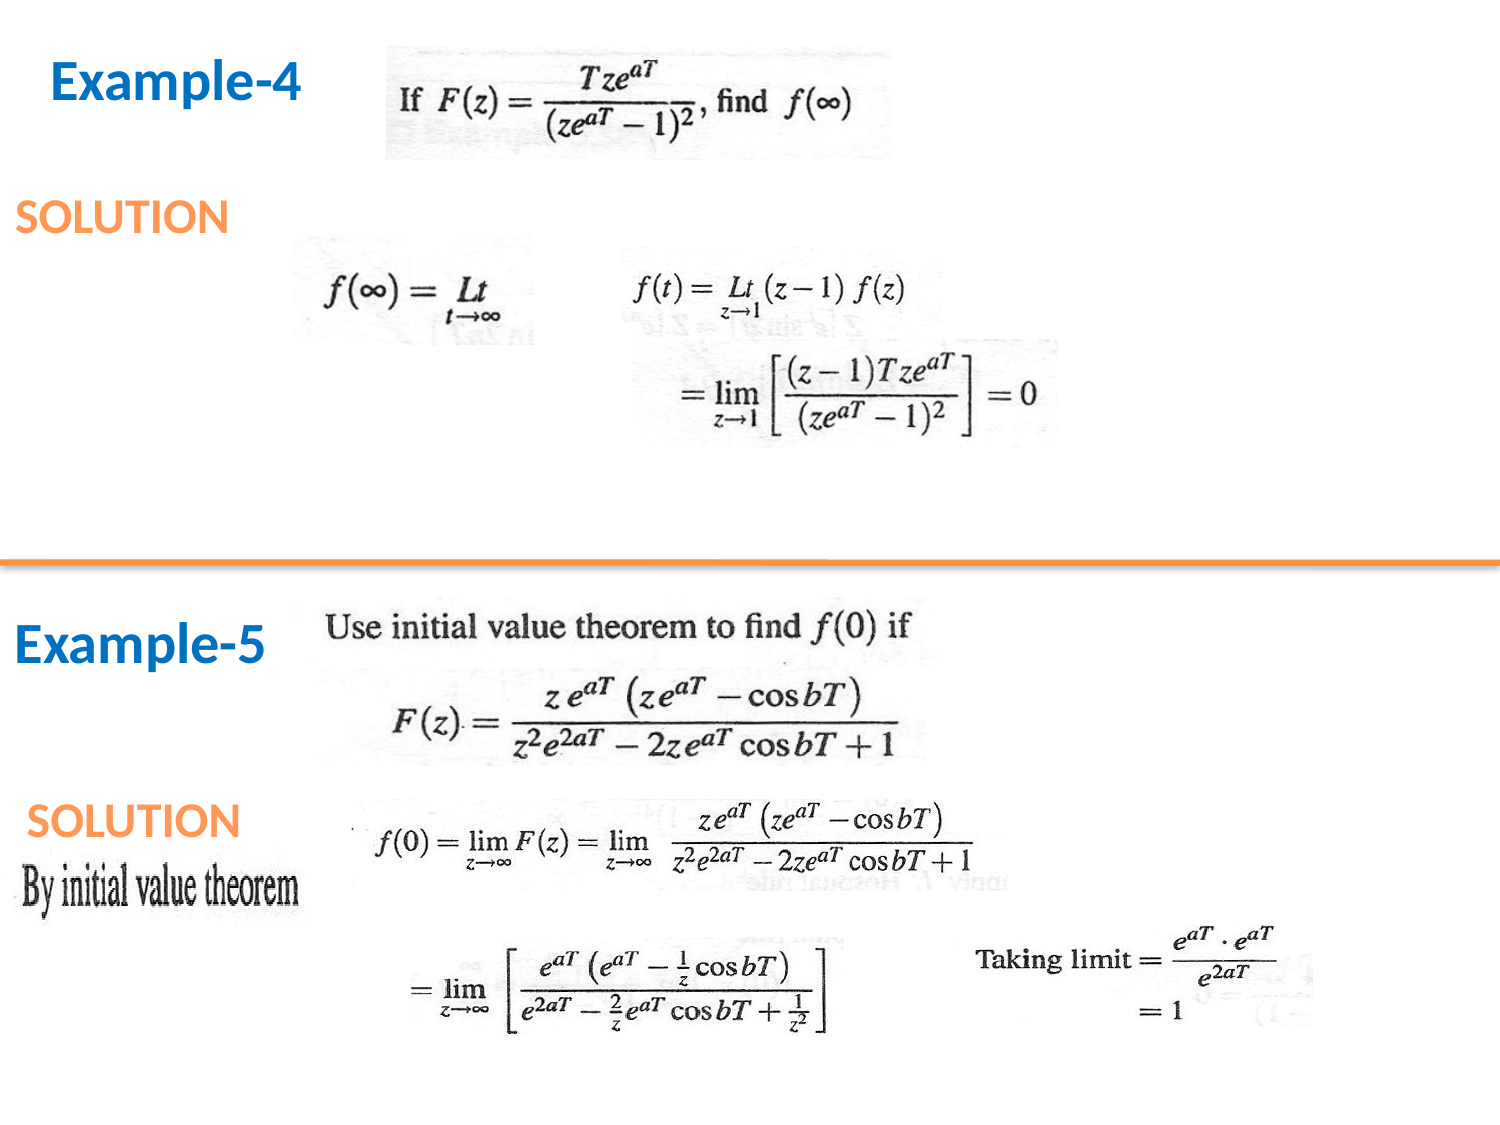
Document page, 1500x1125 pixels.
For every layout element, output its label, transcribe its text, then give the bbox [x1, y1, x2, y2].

text_box Example-5 [0, 597, 311, 683]
picture [292, 597, 941, 767]
picture [0, 843, 313, 927]
picture [620, 245, 944, 338]
text_box SOLUTION [0, 175, 258, 251]
picture [292, 234, 534, 345]
picture [948, 925, 1313, 1028]
text_box SOLUTION [11, 779, 270, 842]
picture [386, 46, 892, 160]
picture [351, 798, 1009, 891]
picture [409, 937, 844, 1037]
picture [632, 339, 1059, 448]
text_box Example-4 [35, 35, 840, 120]
